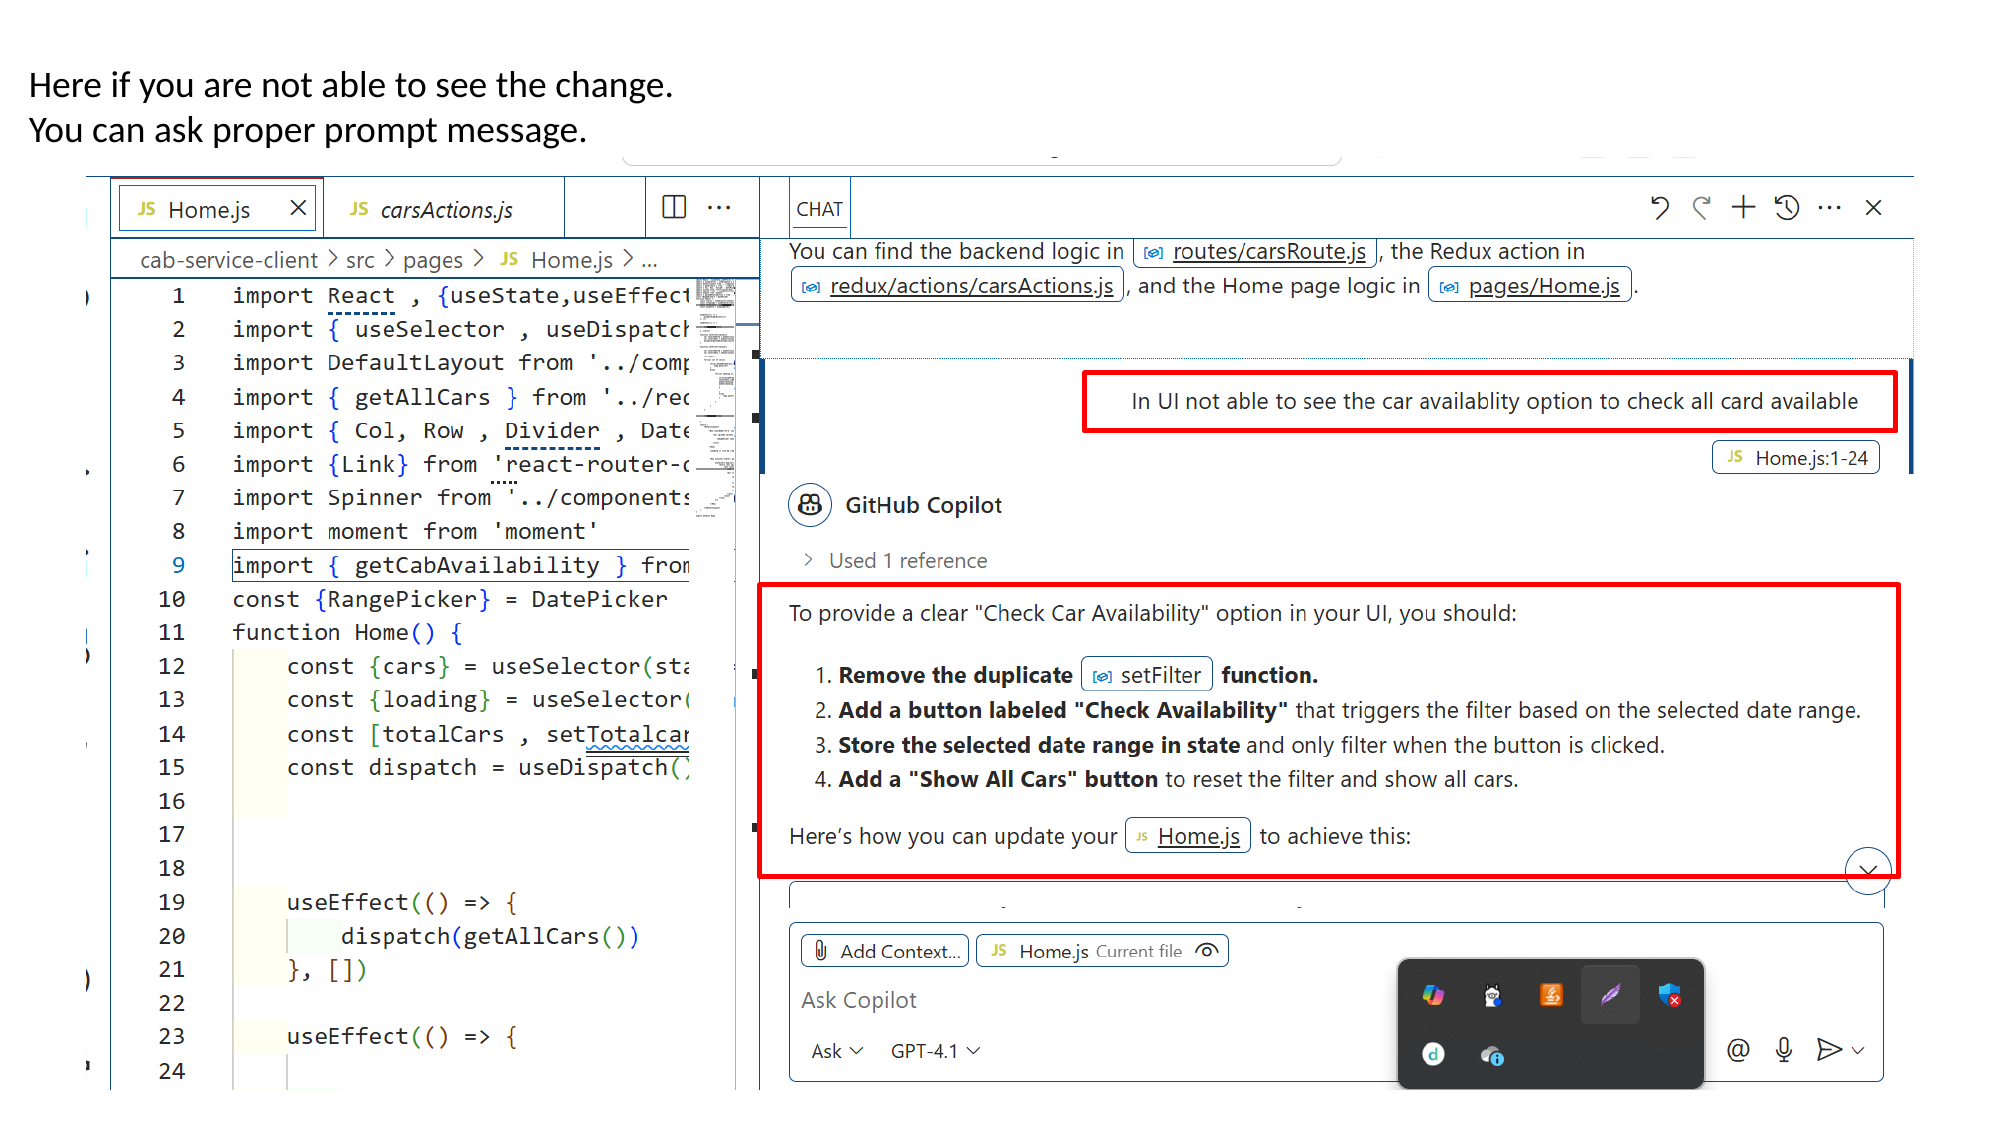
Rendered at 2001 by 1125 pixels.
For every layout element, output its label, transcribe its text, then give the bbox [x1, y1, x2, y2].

picture [86, 157, 1914, 1090]
text_box Here if you are not able to see the change. You can ask proper prompt message. [14, 52, 699, 158]
